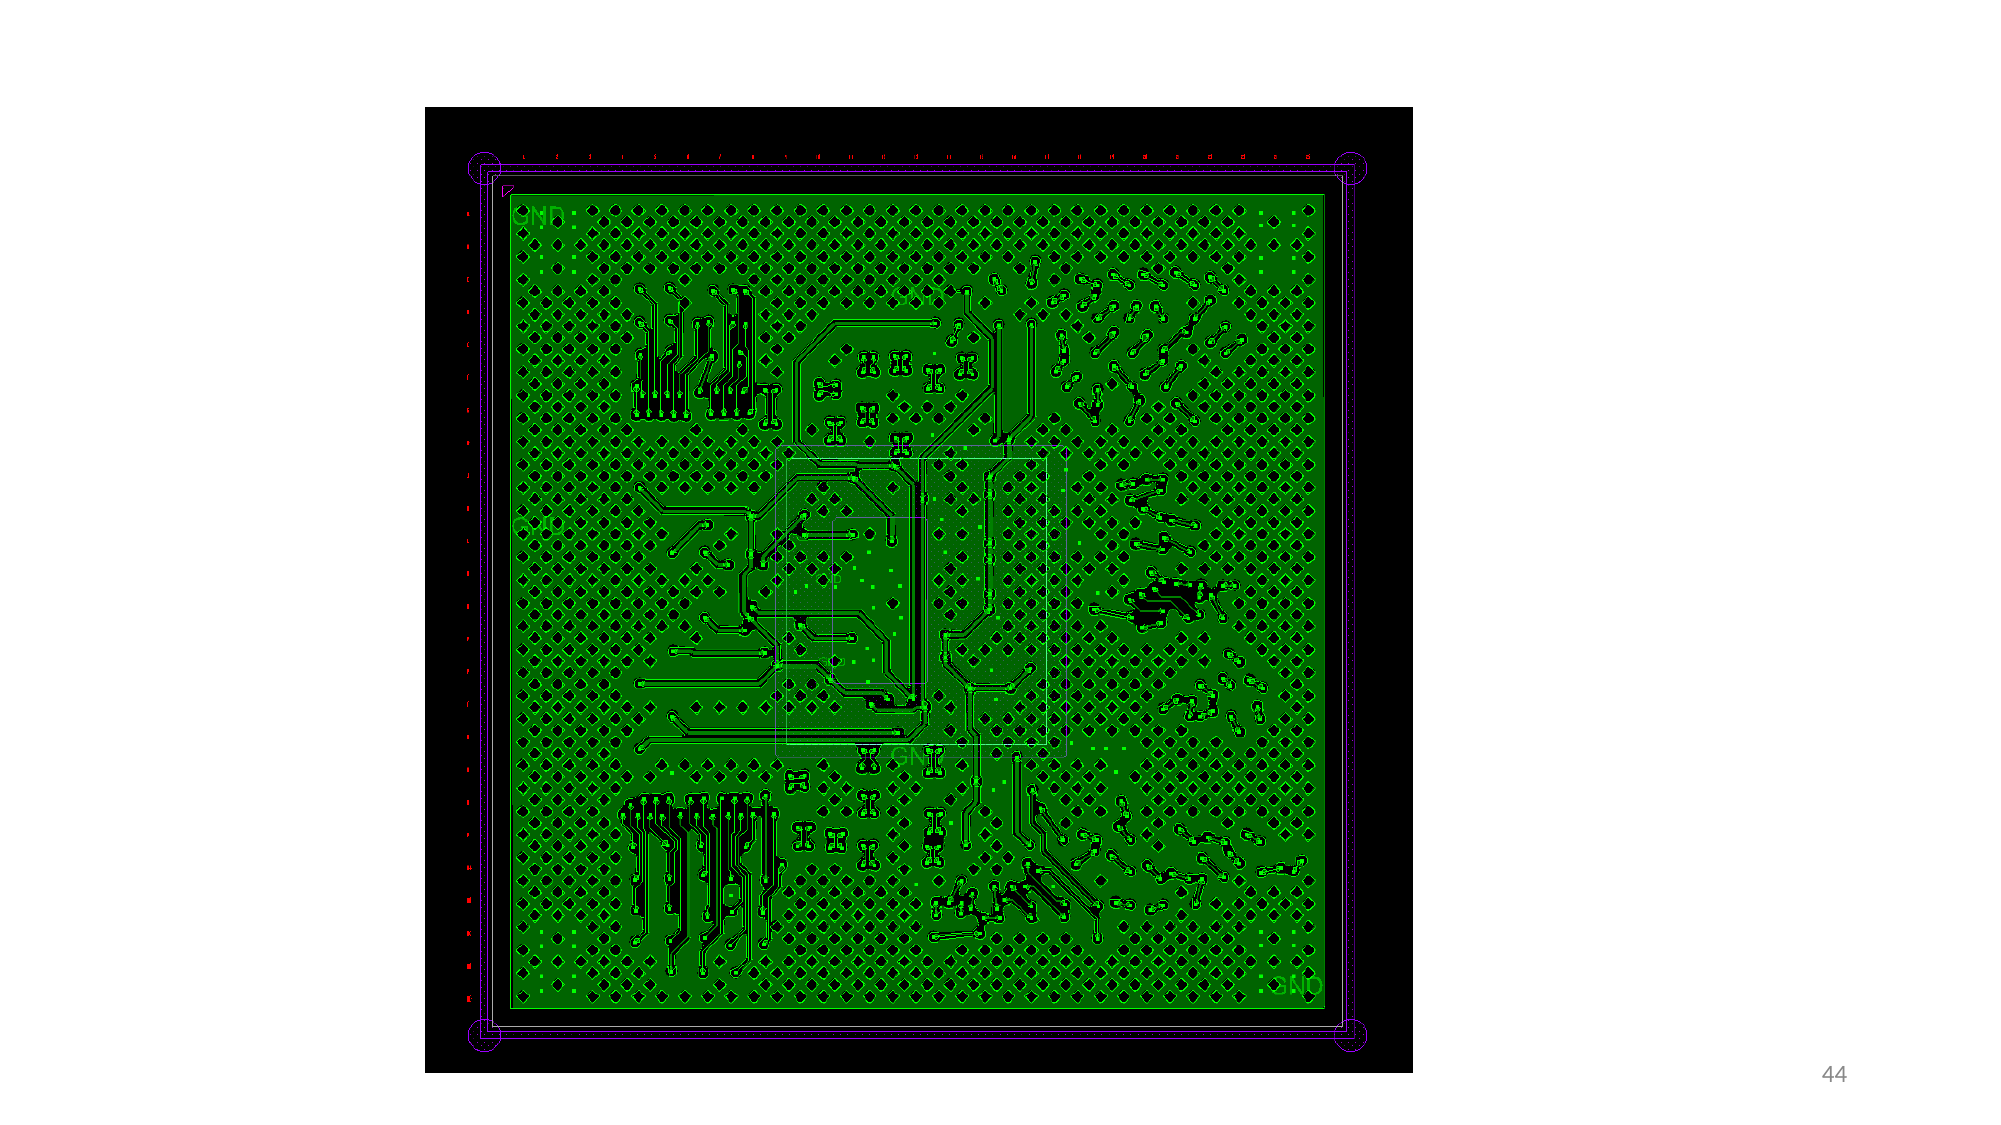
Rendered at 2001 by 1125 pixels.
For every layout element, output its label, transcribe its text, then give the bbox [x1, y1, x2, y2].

slide_number ‹#› [1412, 1042, 1863, 1103]
picture [424, 107, 1413, 1073]
